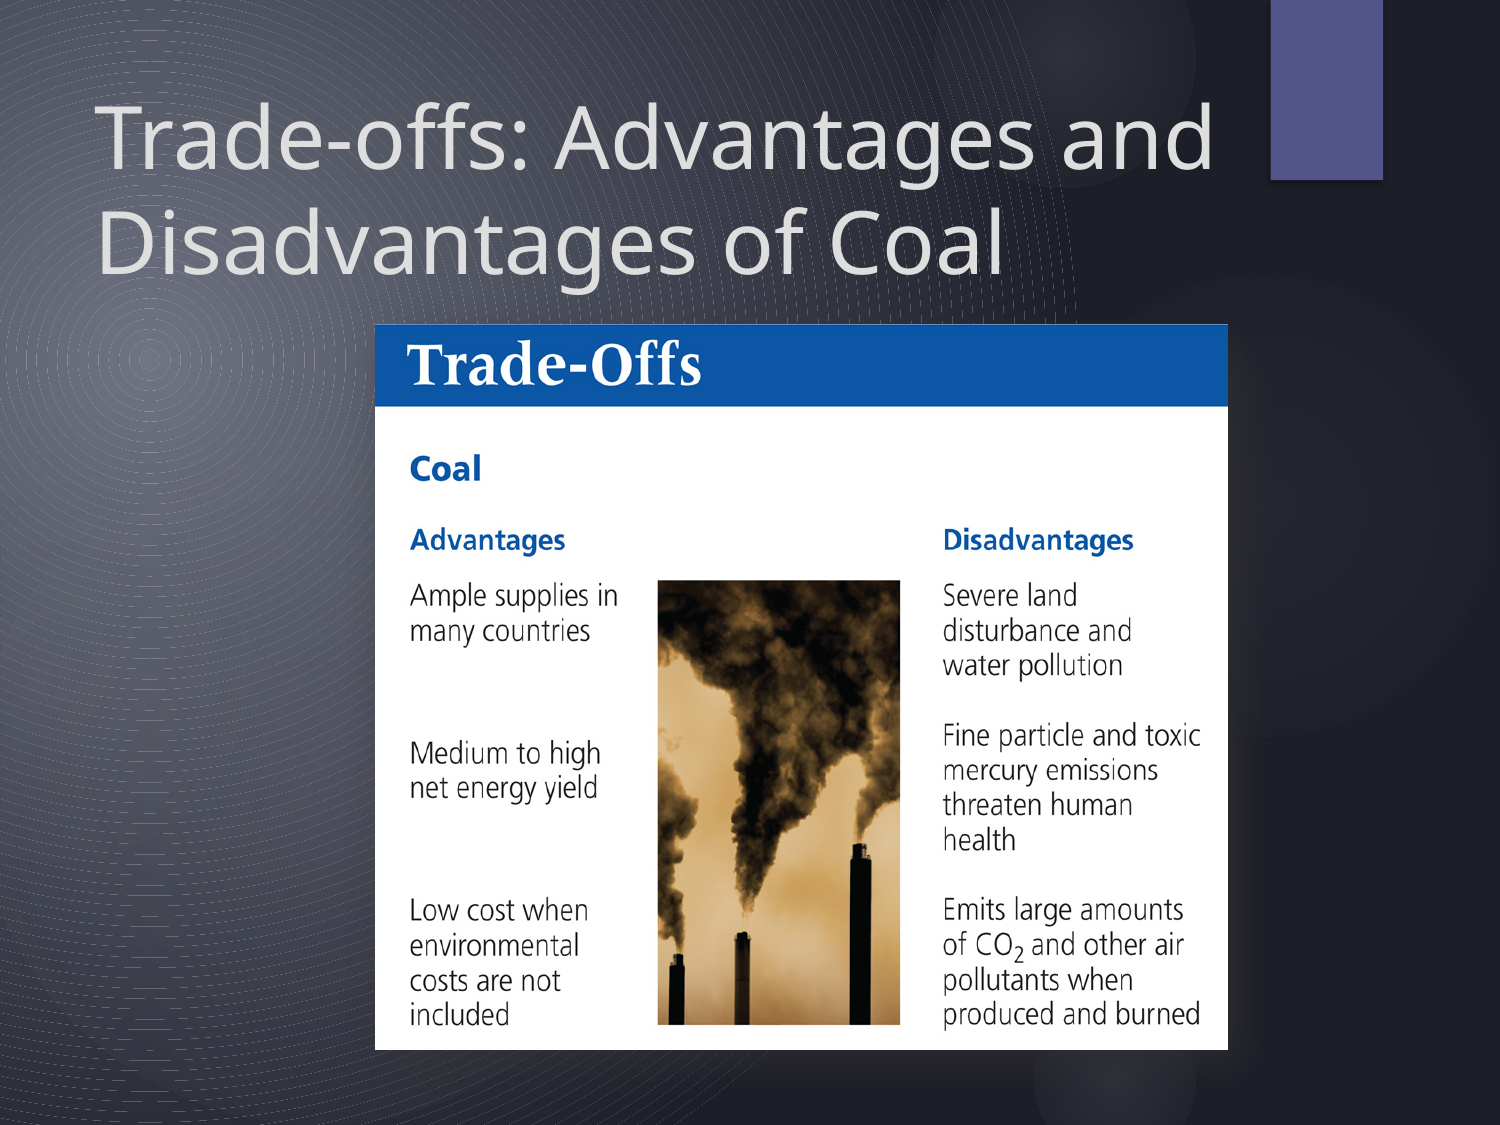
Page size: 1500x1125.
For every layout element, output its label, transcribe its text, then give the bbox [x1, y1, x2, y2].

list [374, 324, 1229, 1051]
title Trade-offs: Advantages and Disadvantages of Coal [79, 74, 1237, 304]
